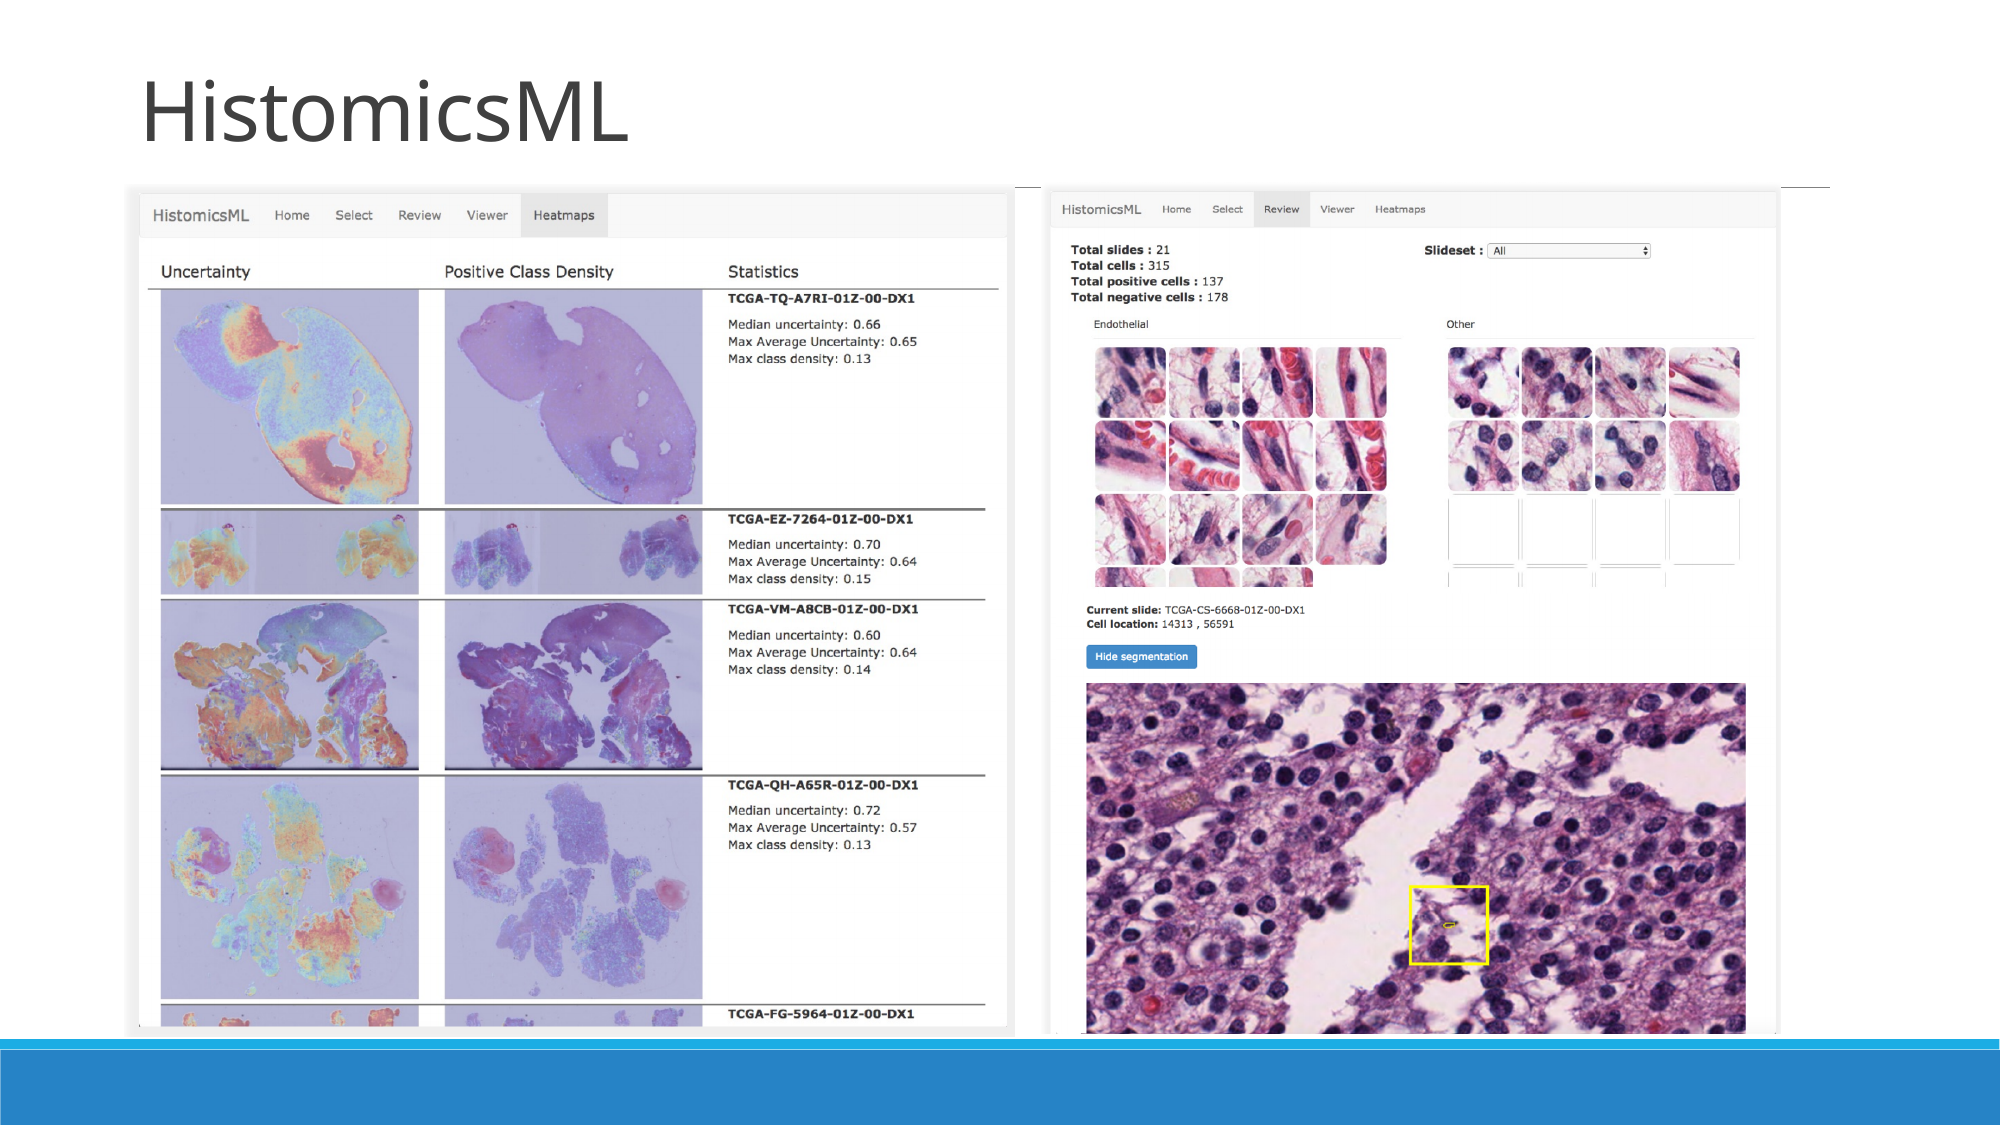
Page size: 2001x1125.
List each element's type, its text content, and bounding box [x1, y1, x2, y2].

picture [1041, 181, 1781, 1035]
title HistomicsML [124, 46, 1840, 167]
picture [123, 184, 1016, 1038]
